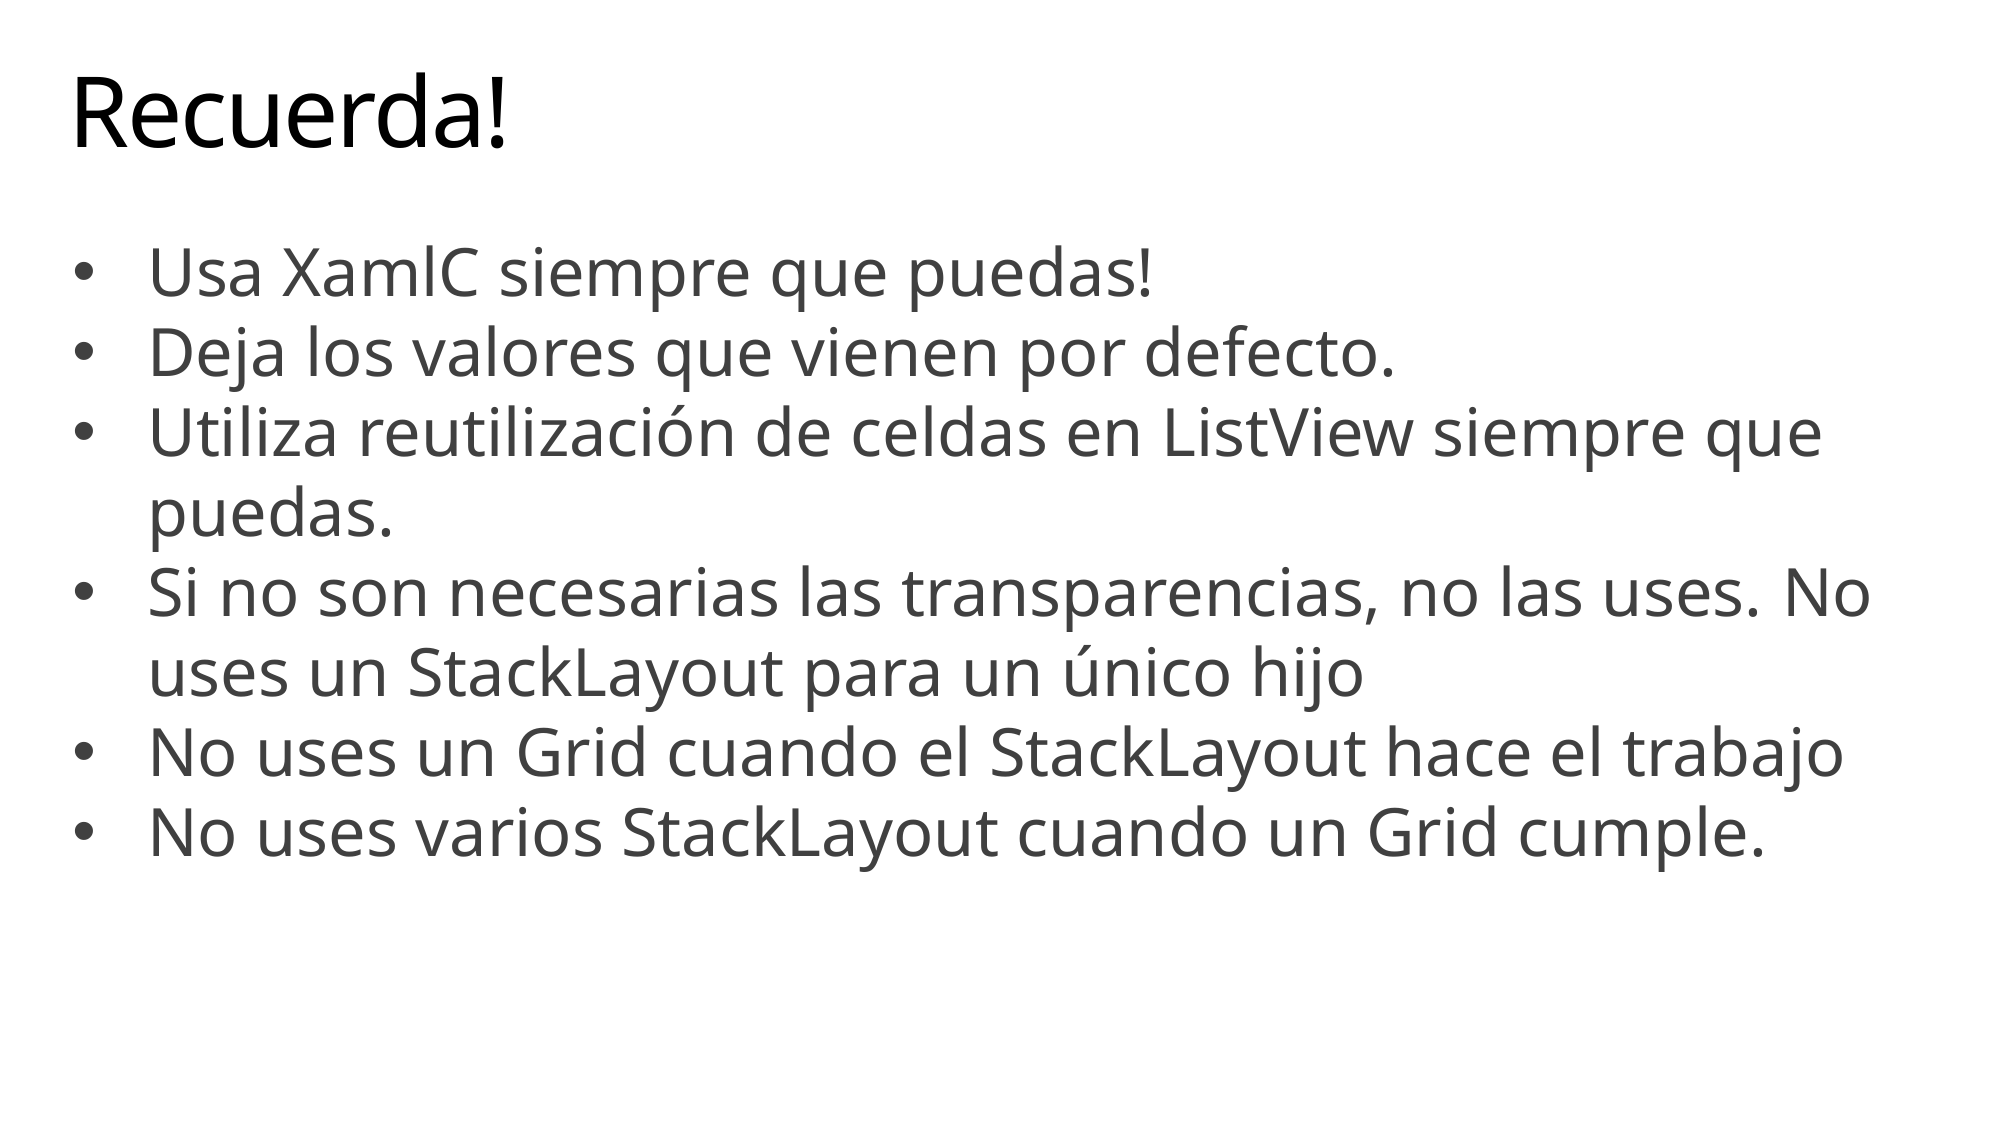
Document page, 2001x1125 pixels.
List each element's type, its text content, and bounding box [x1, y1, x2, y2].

text_box Usa XamlC siempre que puedas! Deja los valores que vienen por defecto. Utiliza reutilización de celdas en ListView siempre que puedas. Si no son necesarias las transparencias, no las uses. No uses un StackLayout para un único hijo No uses un Grid cuando el StackLayout hace el trabajo No uses varios StackLayout cuando un Grid cumple. [57, 222, 1957, 988]
title Recuerda! [44, 47, 1957, 196]
